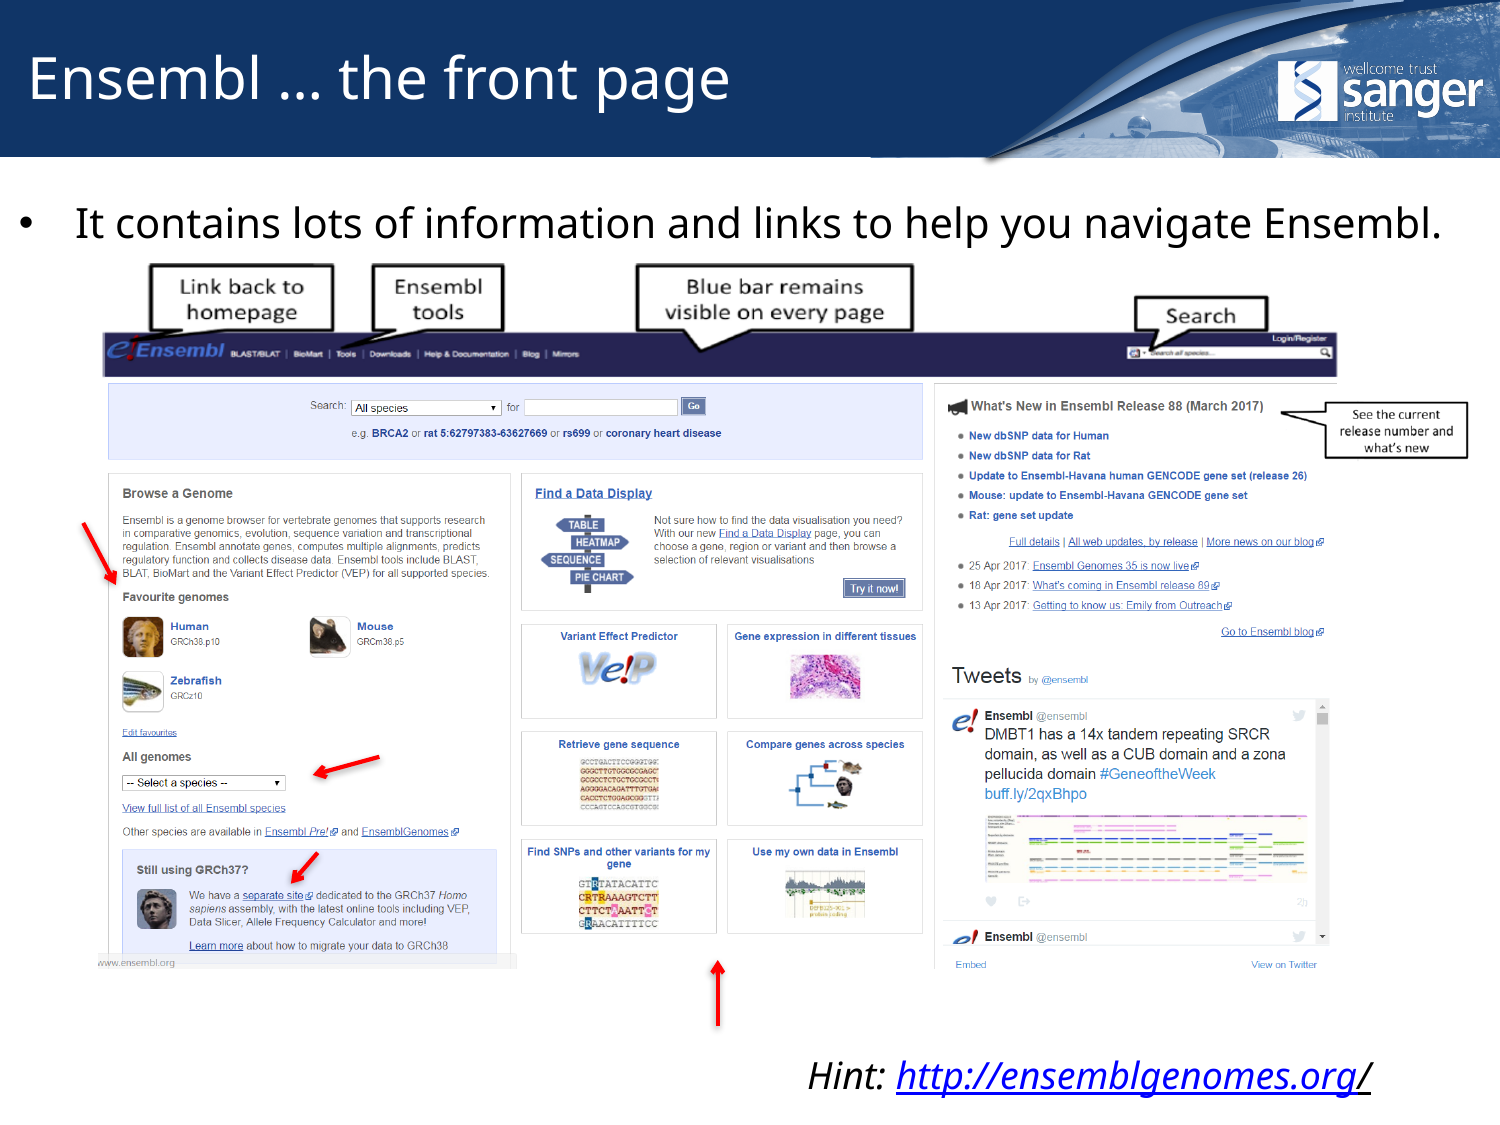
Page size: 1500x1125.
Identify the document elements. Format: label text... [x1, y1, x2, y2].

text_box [290, 852, 318, 884]
picture [97, 382, 1471, 969]
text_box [0, 0, 1500, 158]
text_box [312, 756, 380, 776]
picture [98, 257, 1347, 380]
list It contains lots of information and links to help you navigate Ensembl. [3, 189, 1485, 1045]
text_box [82, 522, 117, 586]
text_box Hint: http://ensemblgenomes.org/ [792, 1044, 1454, 1111]
